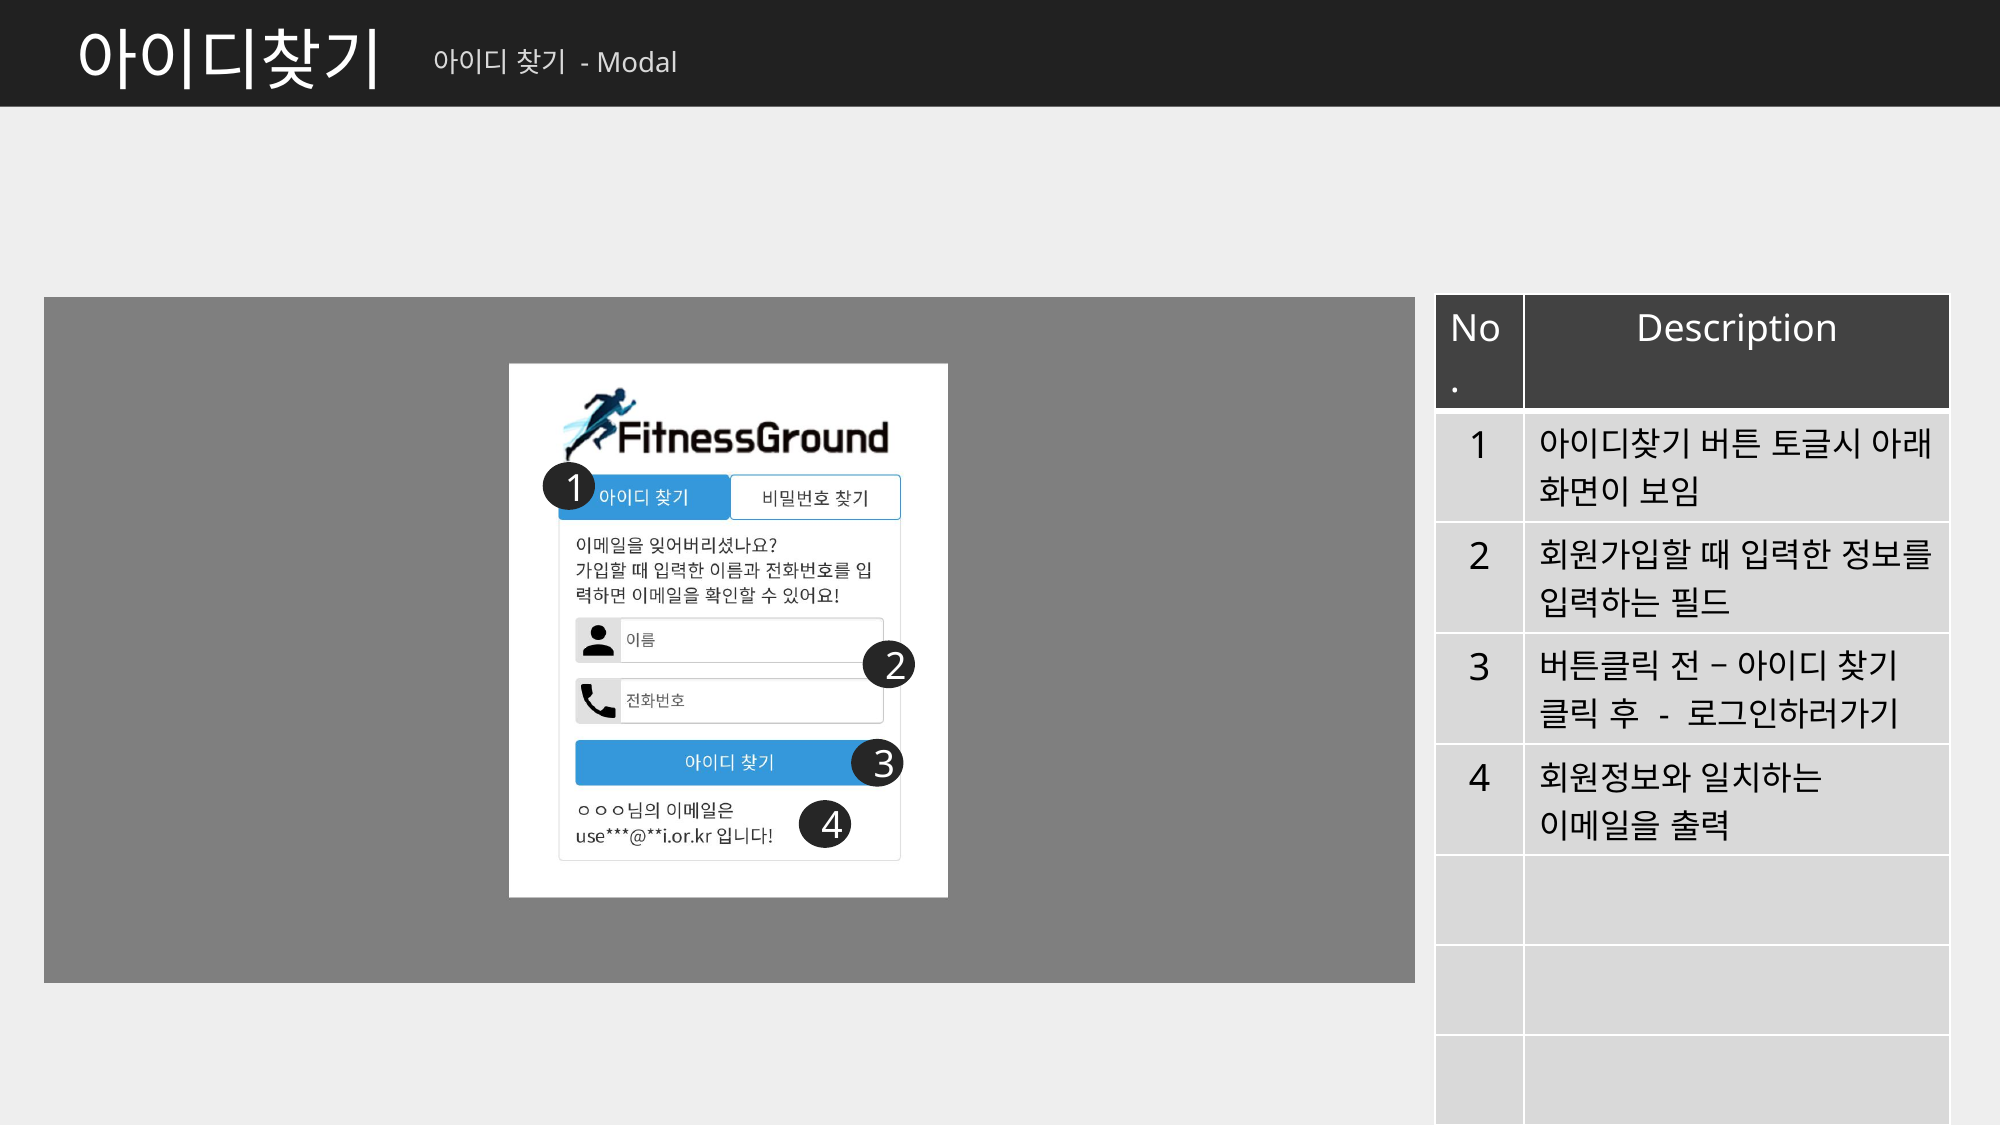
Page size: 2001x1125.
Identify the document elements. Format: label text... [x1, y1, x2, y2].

table_cell 3 [1436, 634, 1523, 743]
table_cell [1525, 856, 1949, 944]
table_cell [1525, 946, 1949, 1034]
table_cell 4 [1436, 745, 1523, 854]
title 아이디찾기 [61, 16, 400, 107]
table_cell [1436, 856, 1523, 944]
table_cell 아이디찾기 버튼 토글시 아래 화면이 보임 [1525, 414, 1949, 521]
table_header Description [1525, 295, 1949, 408]
table_cell 버튼클릭 전 – 아이디 찾기 클릭 후 - 로그인하러가기 [1525, 634, 1949, 743]
table_cell [1436, 1036, 1523, 1124]
table_cell [1436, 946, 1523, 1034]
table_cell [1525, 1036, 1949, 1124]
table_cell 회원가입할 때 입력한 정보를 입력하는 필드 [1525, 523, 1949, 632]
table_cell 2 [1436, 523, 1523, 632]
list 아이디 찾기 - Modal [418, 20, 1064, 86]
table_cell 회원정보와 일치하는 이메일을 출력 [1525, 745, 1949, 854]
table_cell 1 [1436, 414, 1523, 521]
picture [44, 297, 1415, 983]
table_header No. [1436, 295, 1523, 408]
